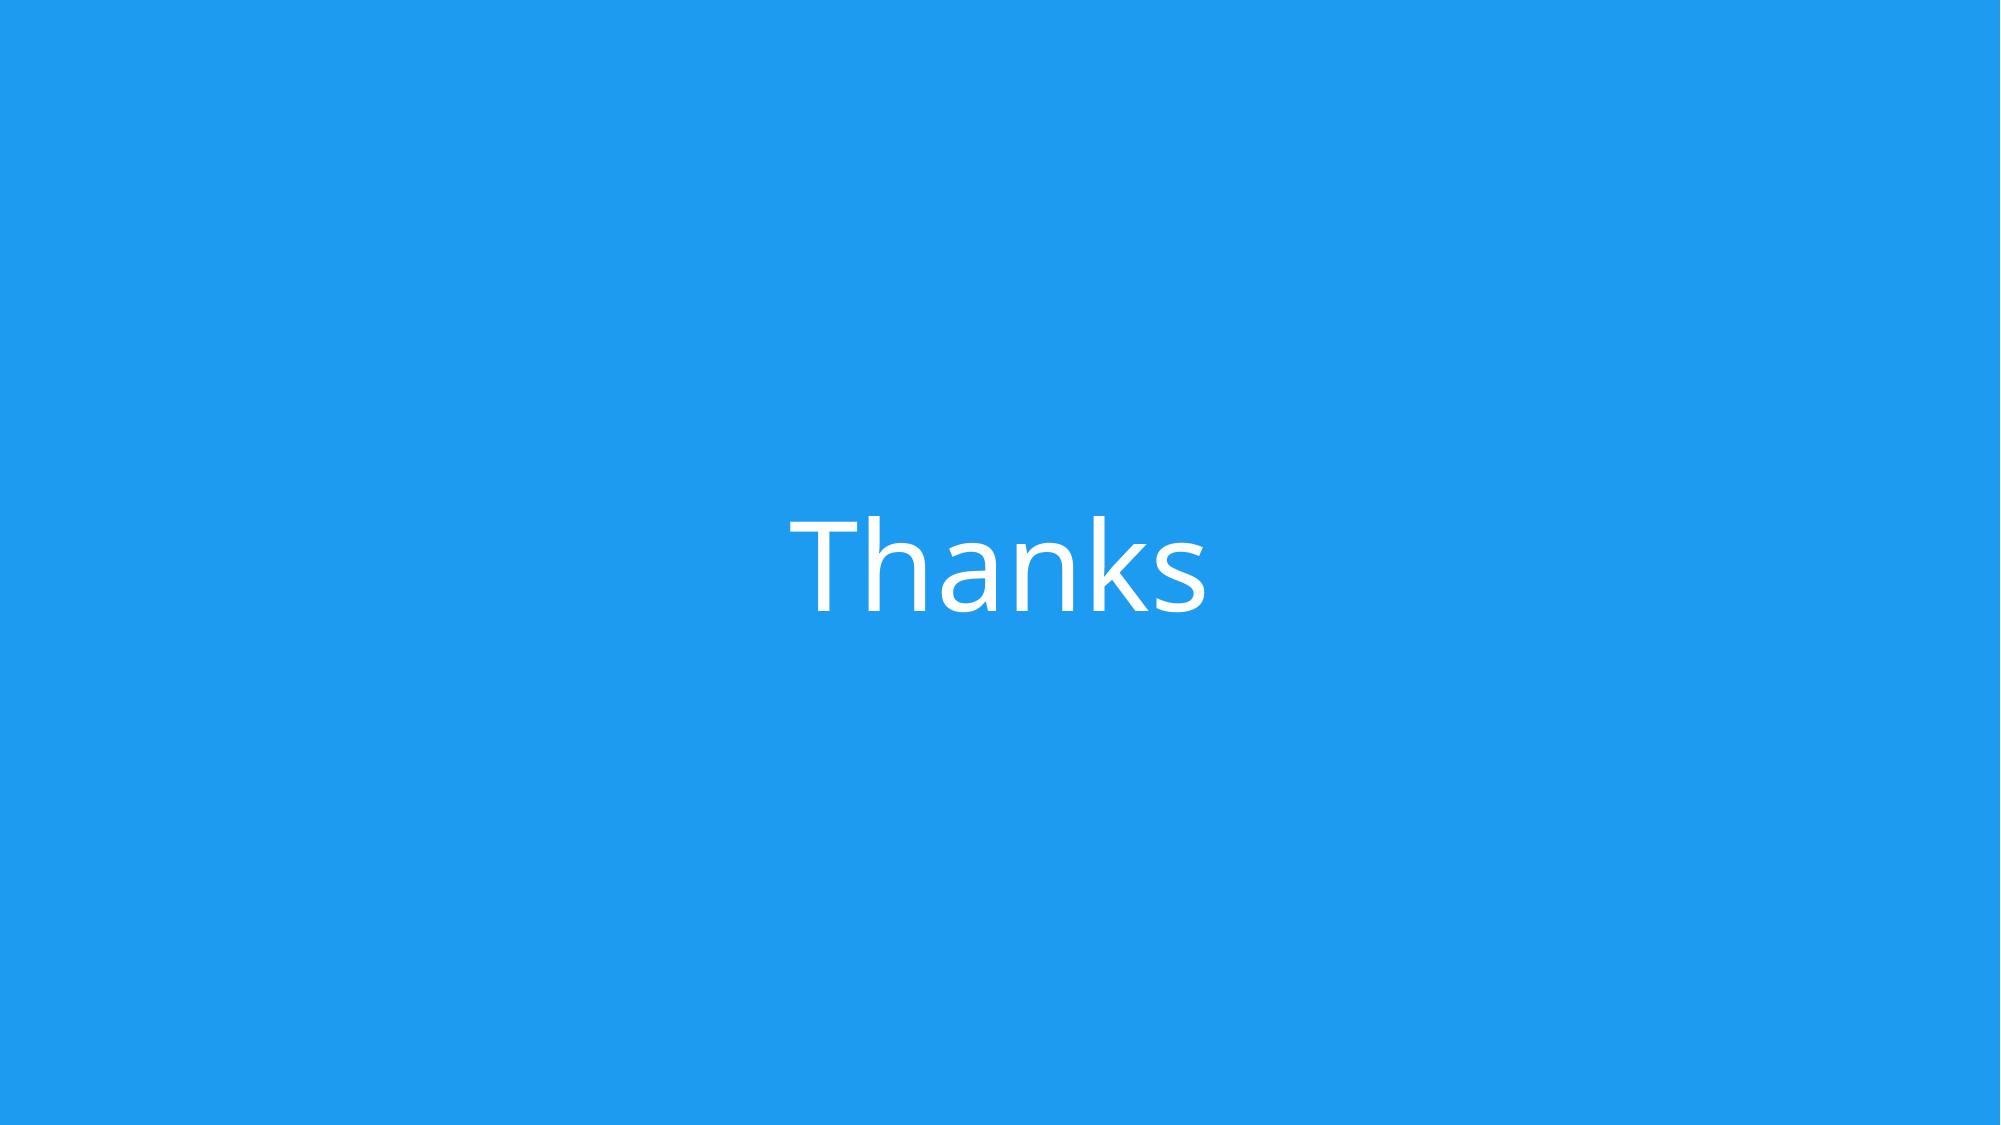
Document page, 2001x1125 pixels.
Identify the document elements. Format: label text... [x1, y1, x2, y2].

text_box Thanks [774, 479, 1226, 644]
